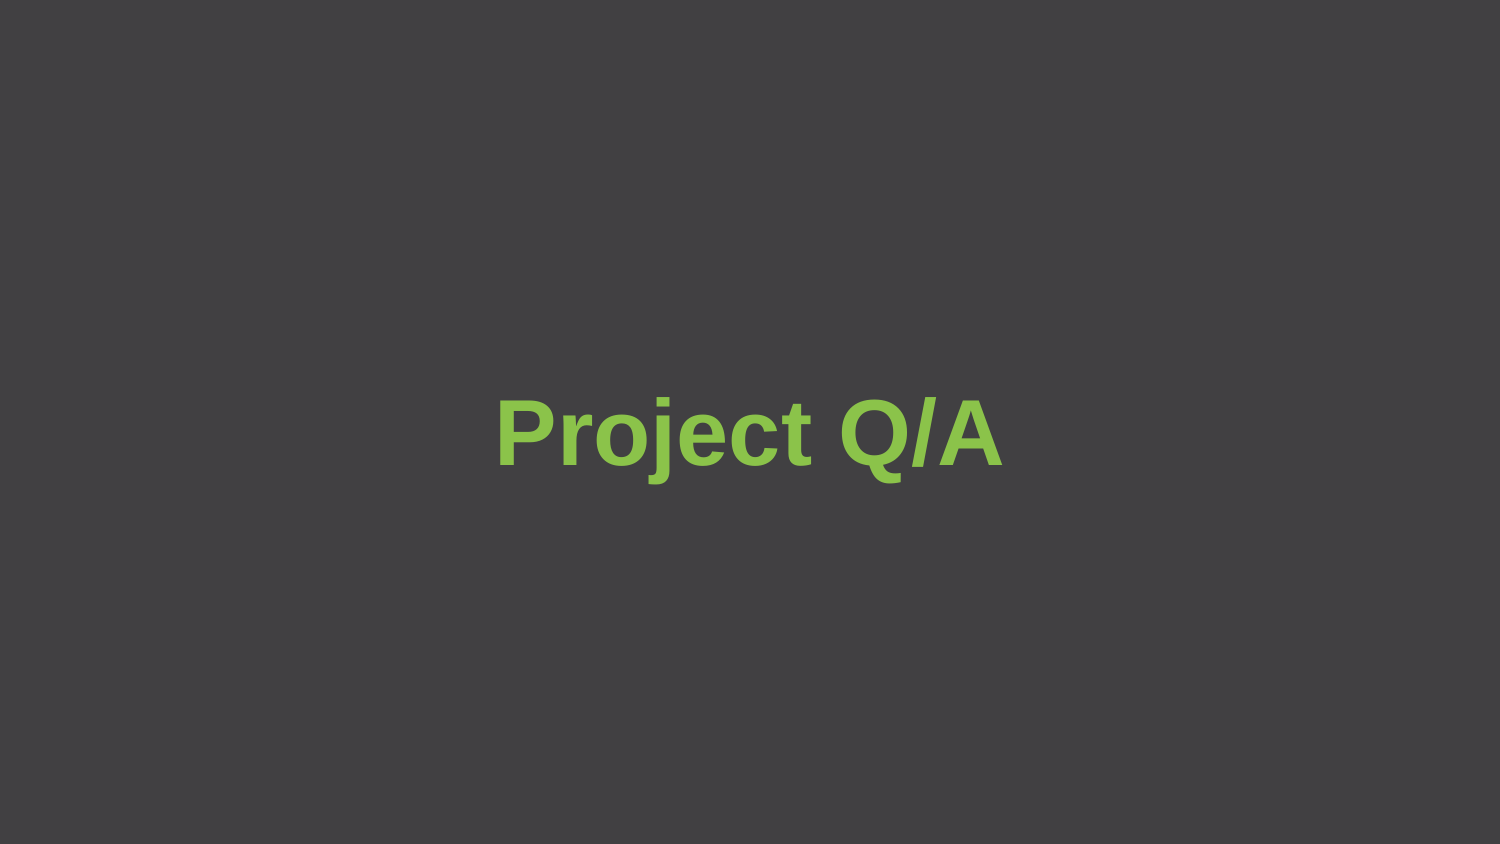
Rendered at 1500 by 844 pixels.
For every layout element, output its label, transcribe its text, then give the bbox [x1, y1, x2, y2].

title Project Q/A [118, 356, 1382, 488]
